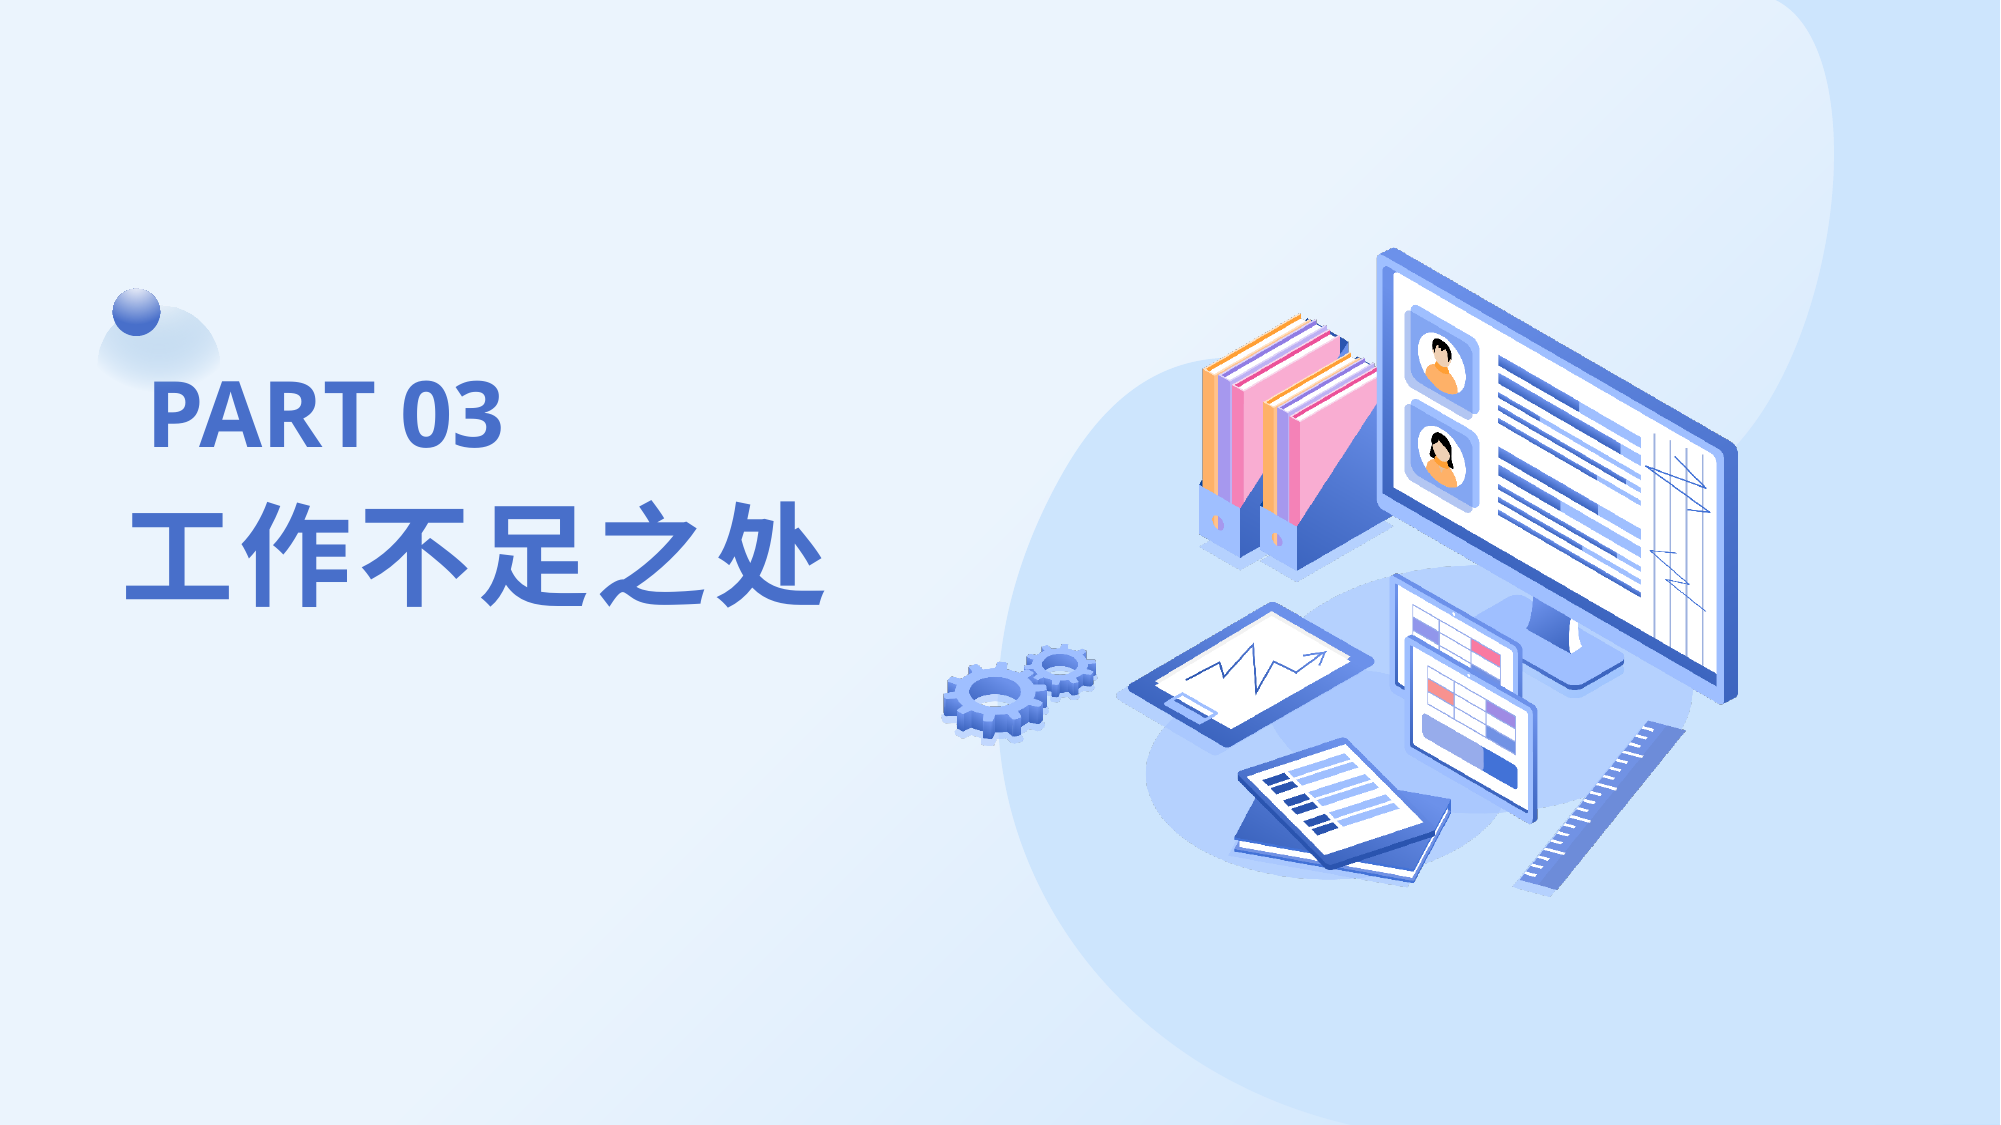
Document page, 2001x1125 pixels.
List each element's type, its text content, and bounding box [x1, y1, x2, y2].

text_box [96, 303, 221, 429]
text_box PART 03 [131, 348, 521, 474]
text_box 工作不足之处 [106, 477, 843, 627]
text_box [1082, 0, 2000, 1125]
picture [869, 214, 1783, 958]
text_box [111, 287, 162, 338]
